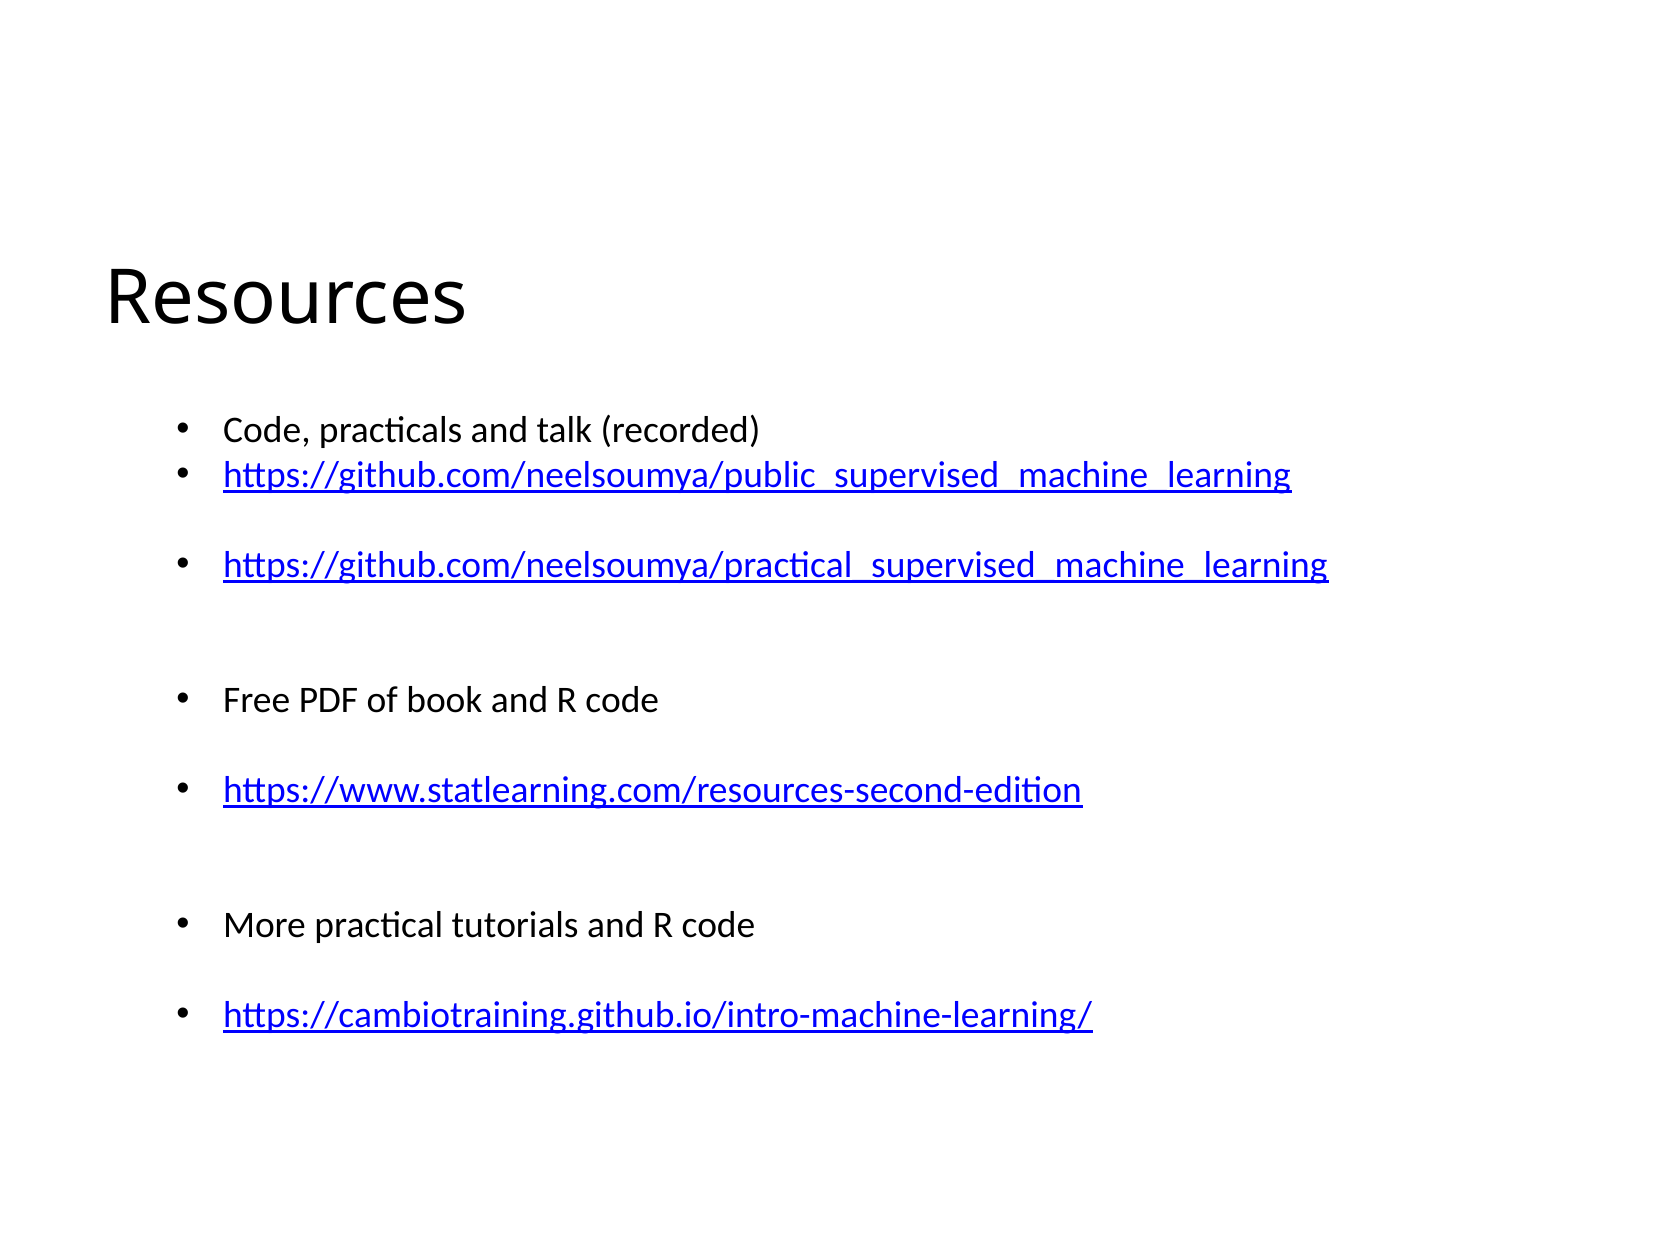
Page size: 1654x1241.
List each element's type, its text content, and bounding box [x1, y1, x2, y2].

title Resources [102, 246, 1049, 456]
text_box Code, practicals and talk (recorded) https://github.com/neelsoumya/public_supervised_machine_learning https://github.com/neelsoumya/practical_supervised_machine_learning Free PDF of book and R code https://www.statlearning.com/resources-second-edition More practical tutorials and R code https://cambiotraining.github.io/intro-machine-learning/ [176, 358, 1627, 1222]
